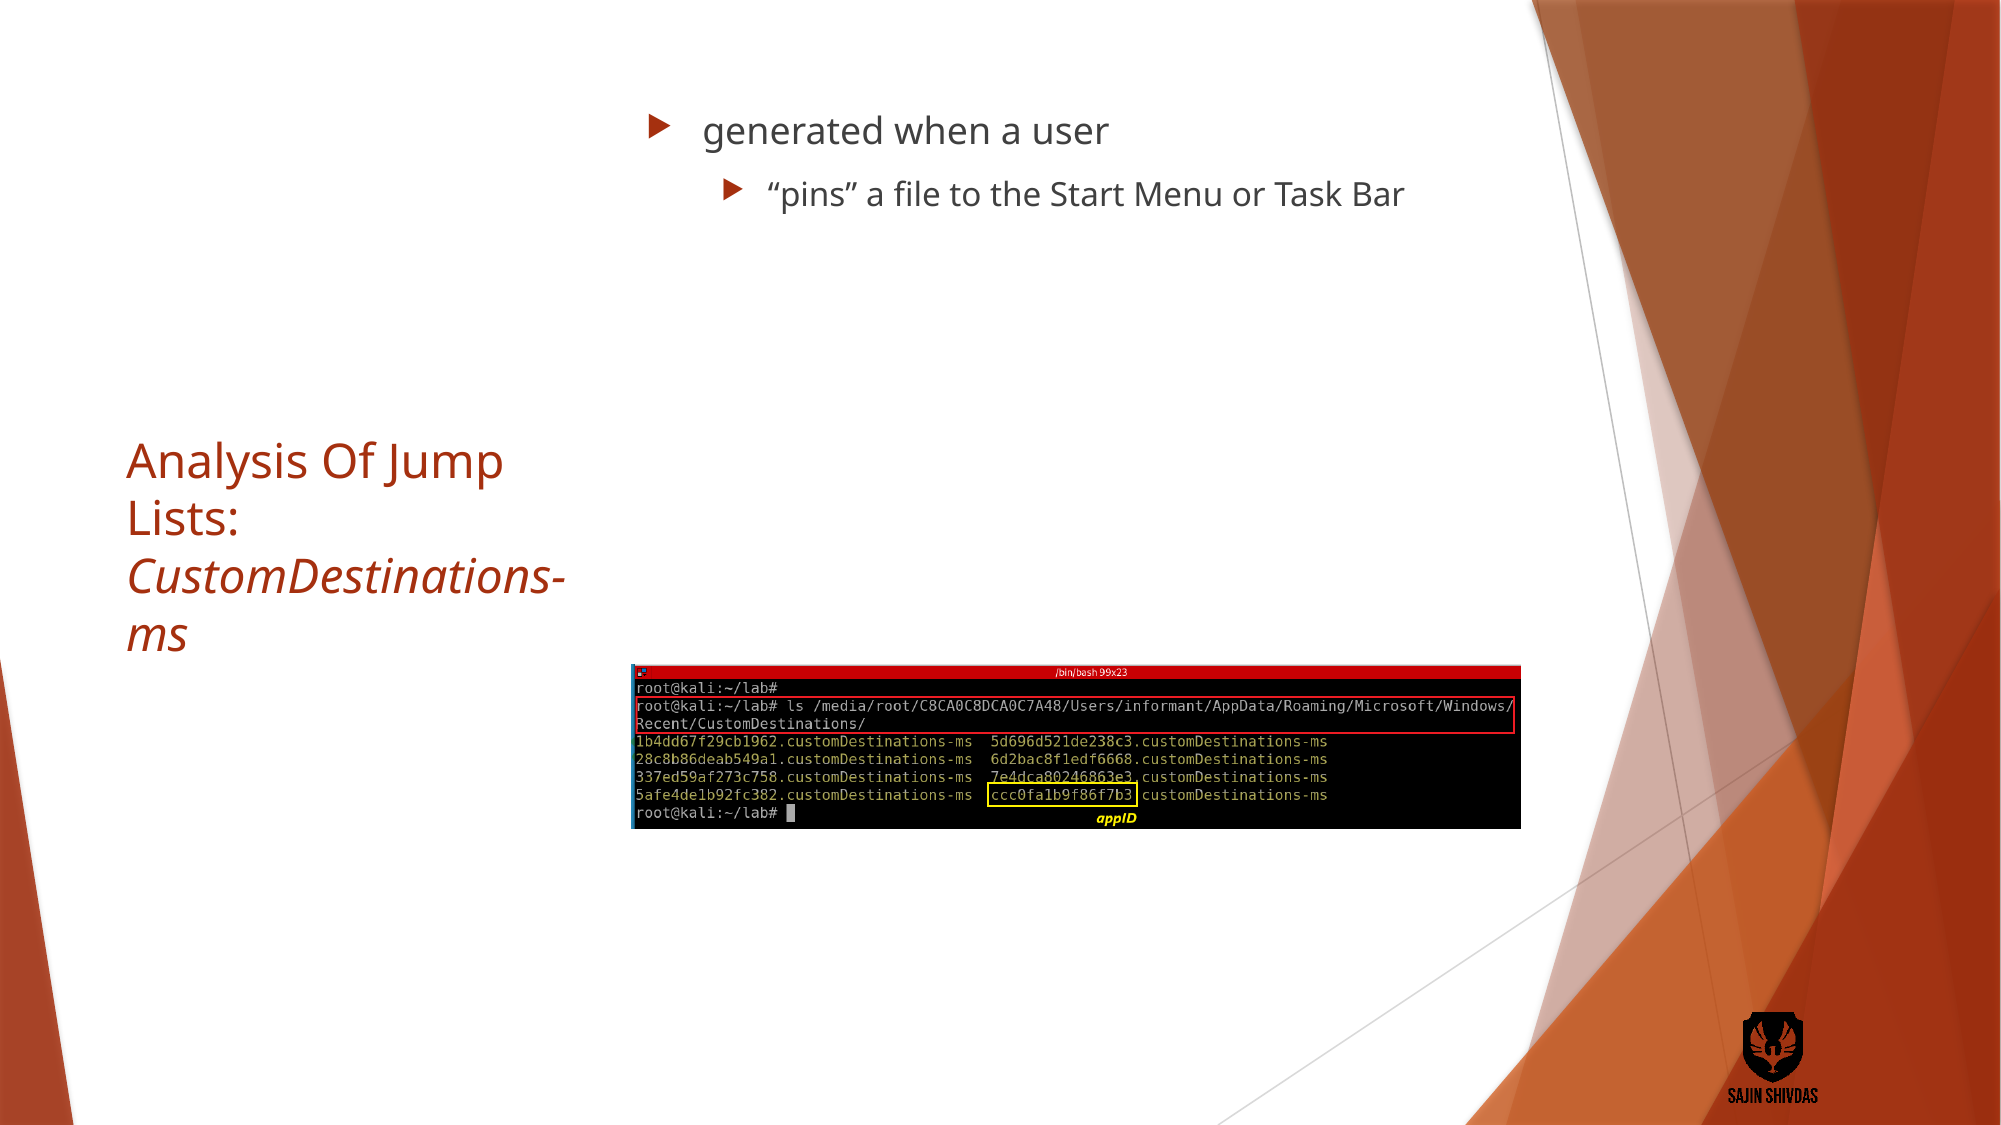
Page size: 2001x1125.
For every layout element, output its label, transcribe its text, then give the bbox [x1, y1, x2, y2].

picture [630, 663, 1522, 830]
title Analysis Of Jump Lists: CustomDestinations-ms [111, 99, 594, 991]
picture [1718, 1002, 1830, 1115]
list generated when a user “pins” a file to the Start Menu or Task Bar [631, 99, 1521, 627]
